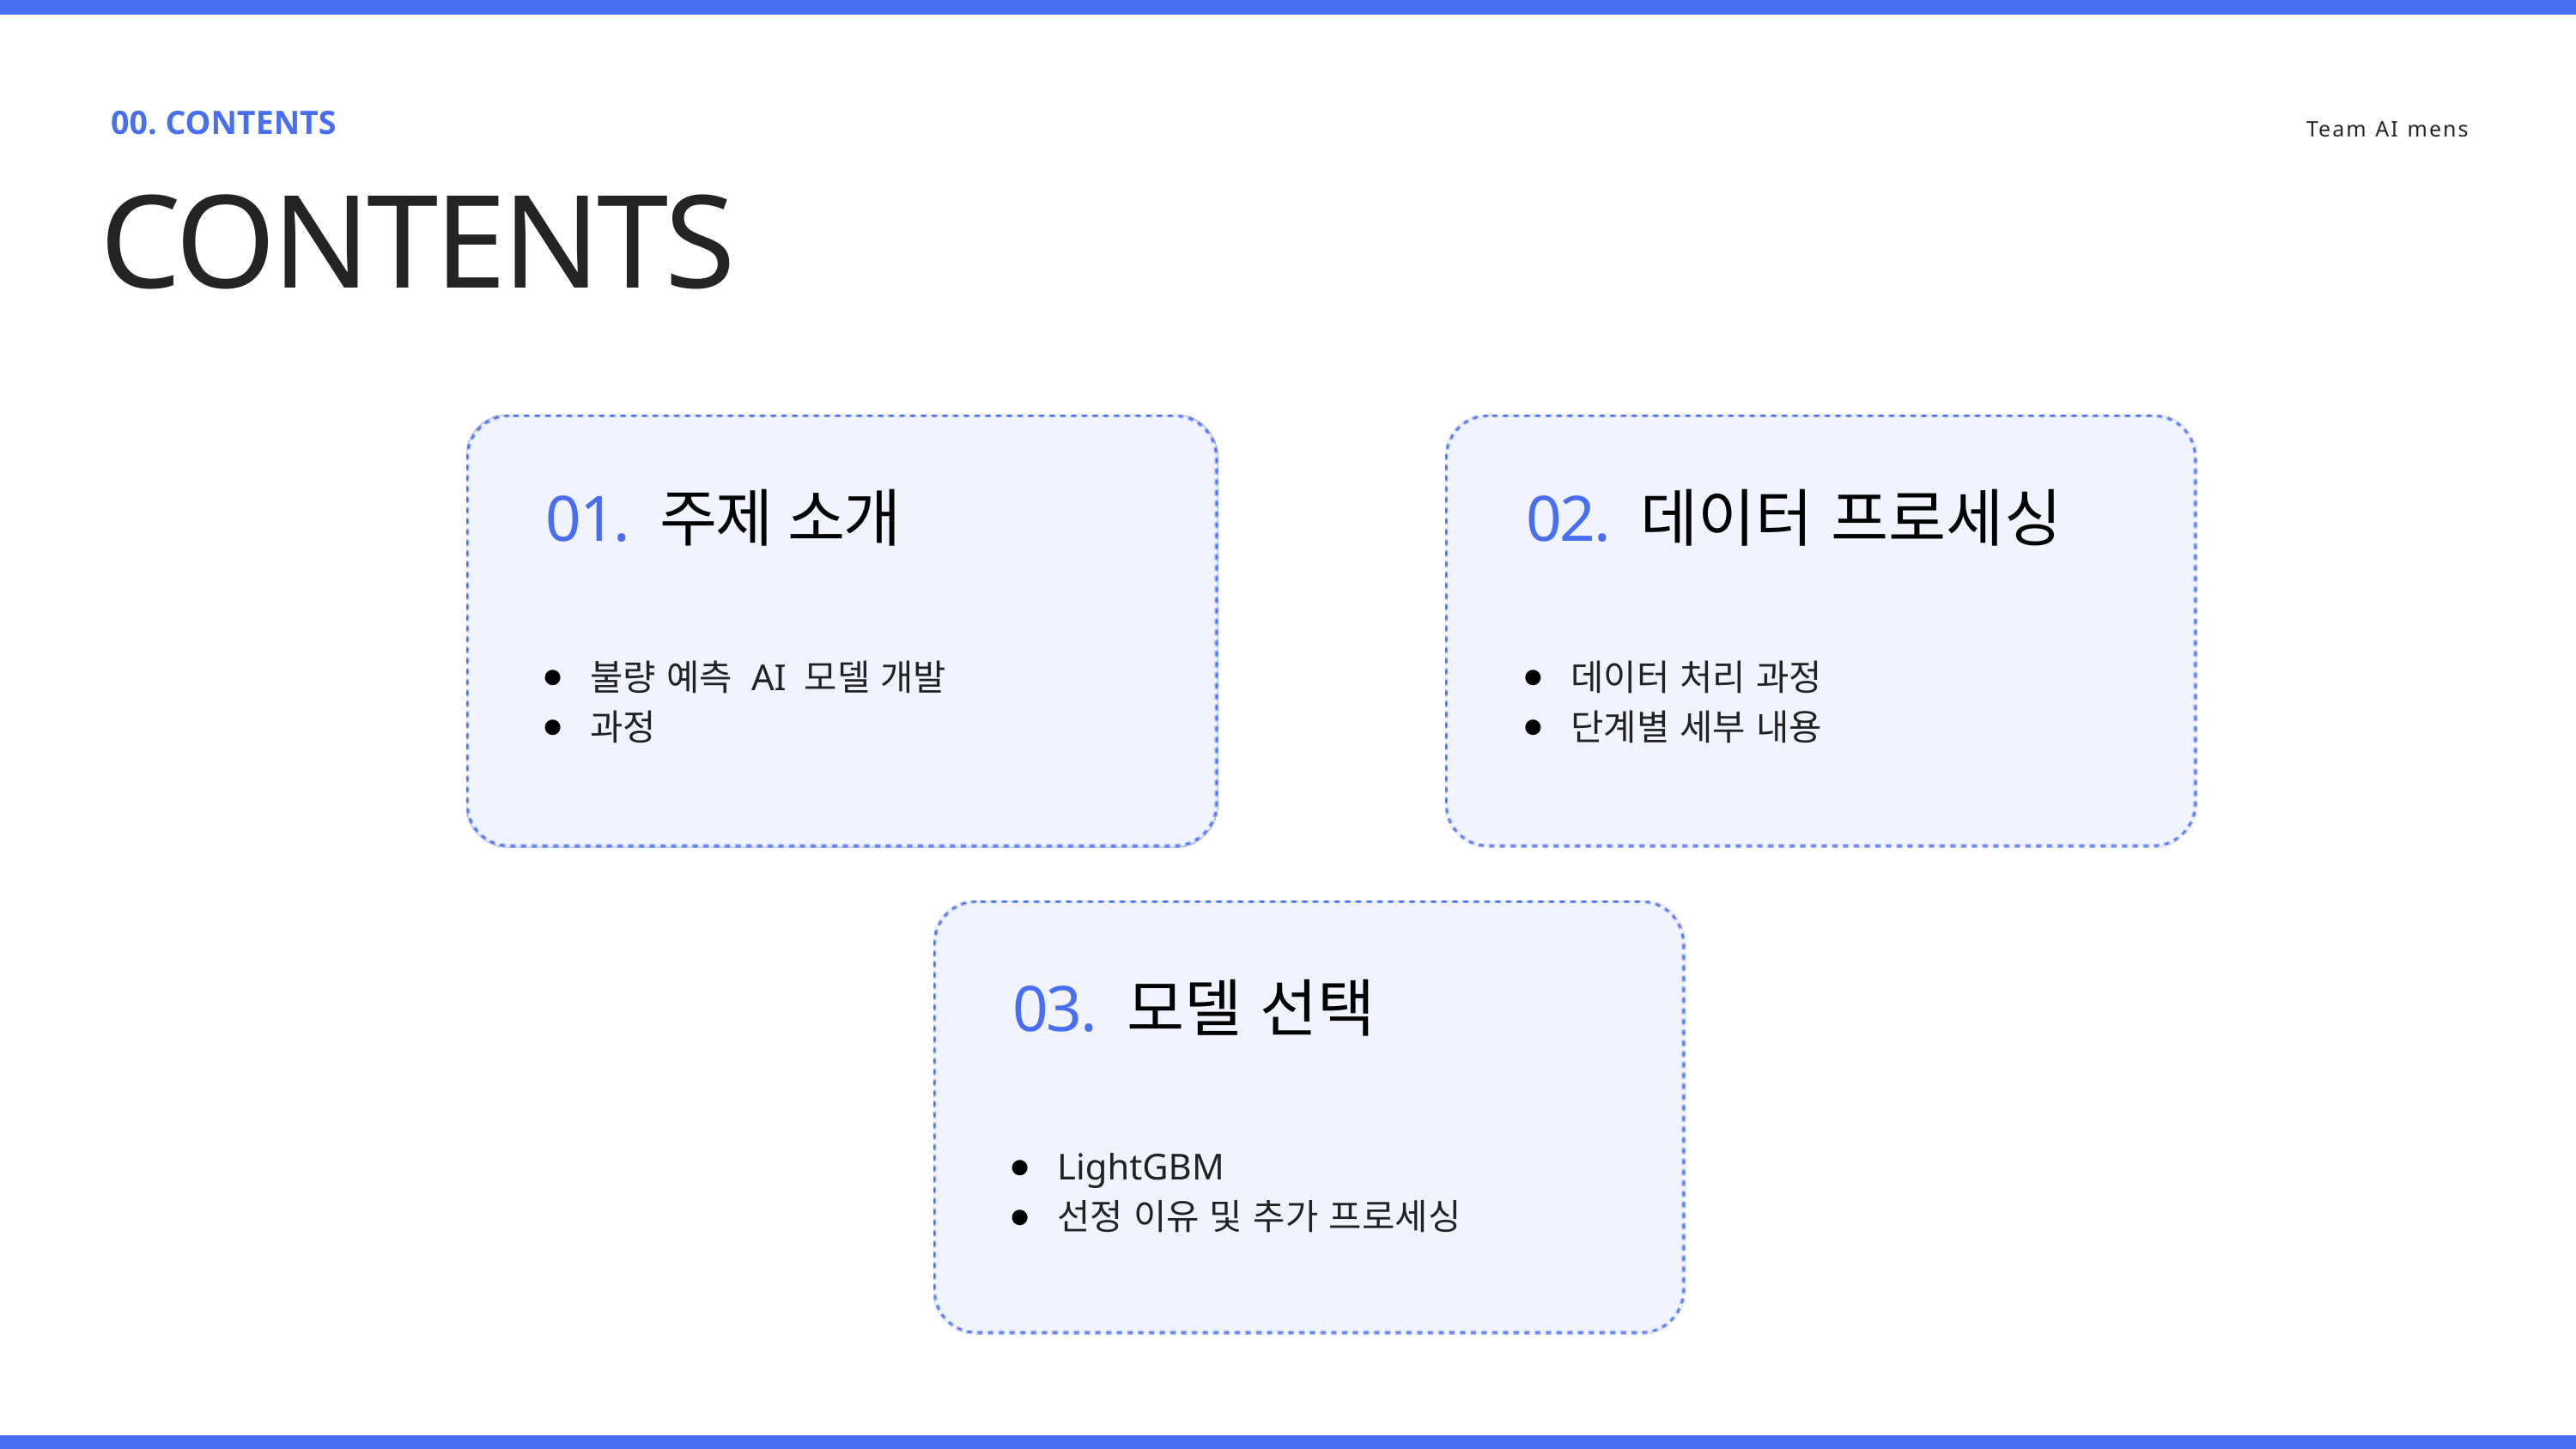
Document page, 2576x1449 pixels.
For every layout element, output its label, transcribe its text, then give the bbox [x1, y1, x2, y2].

picture [466, 415, 1219, 848]
text_box 00. CONTENTS [111, 100, 830, 145]
text_box Team AI mens [1744, 114, 2469, 145]
picture [0, 1435, 2576, 1449]
picture [1445, 415, 2197, 848]
picture [0, 0, 2576, 15]
picture [933, 900, 1686, 1335]
text_box CONTENTS [100, 152, 1060, 333]
